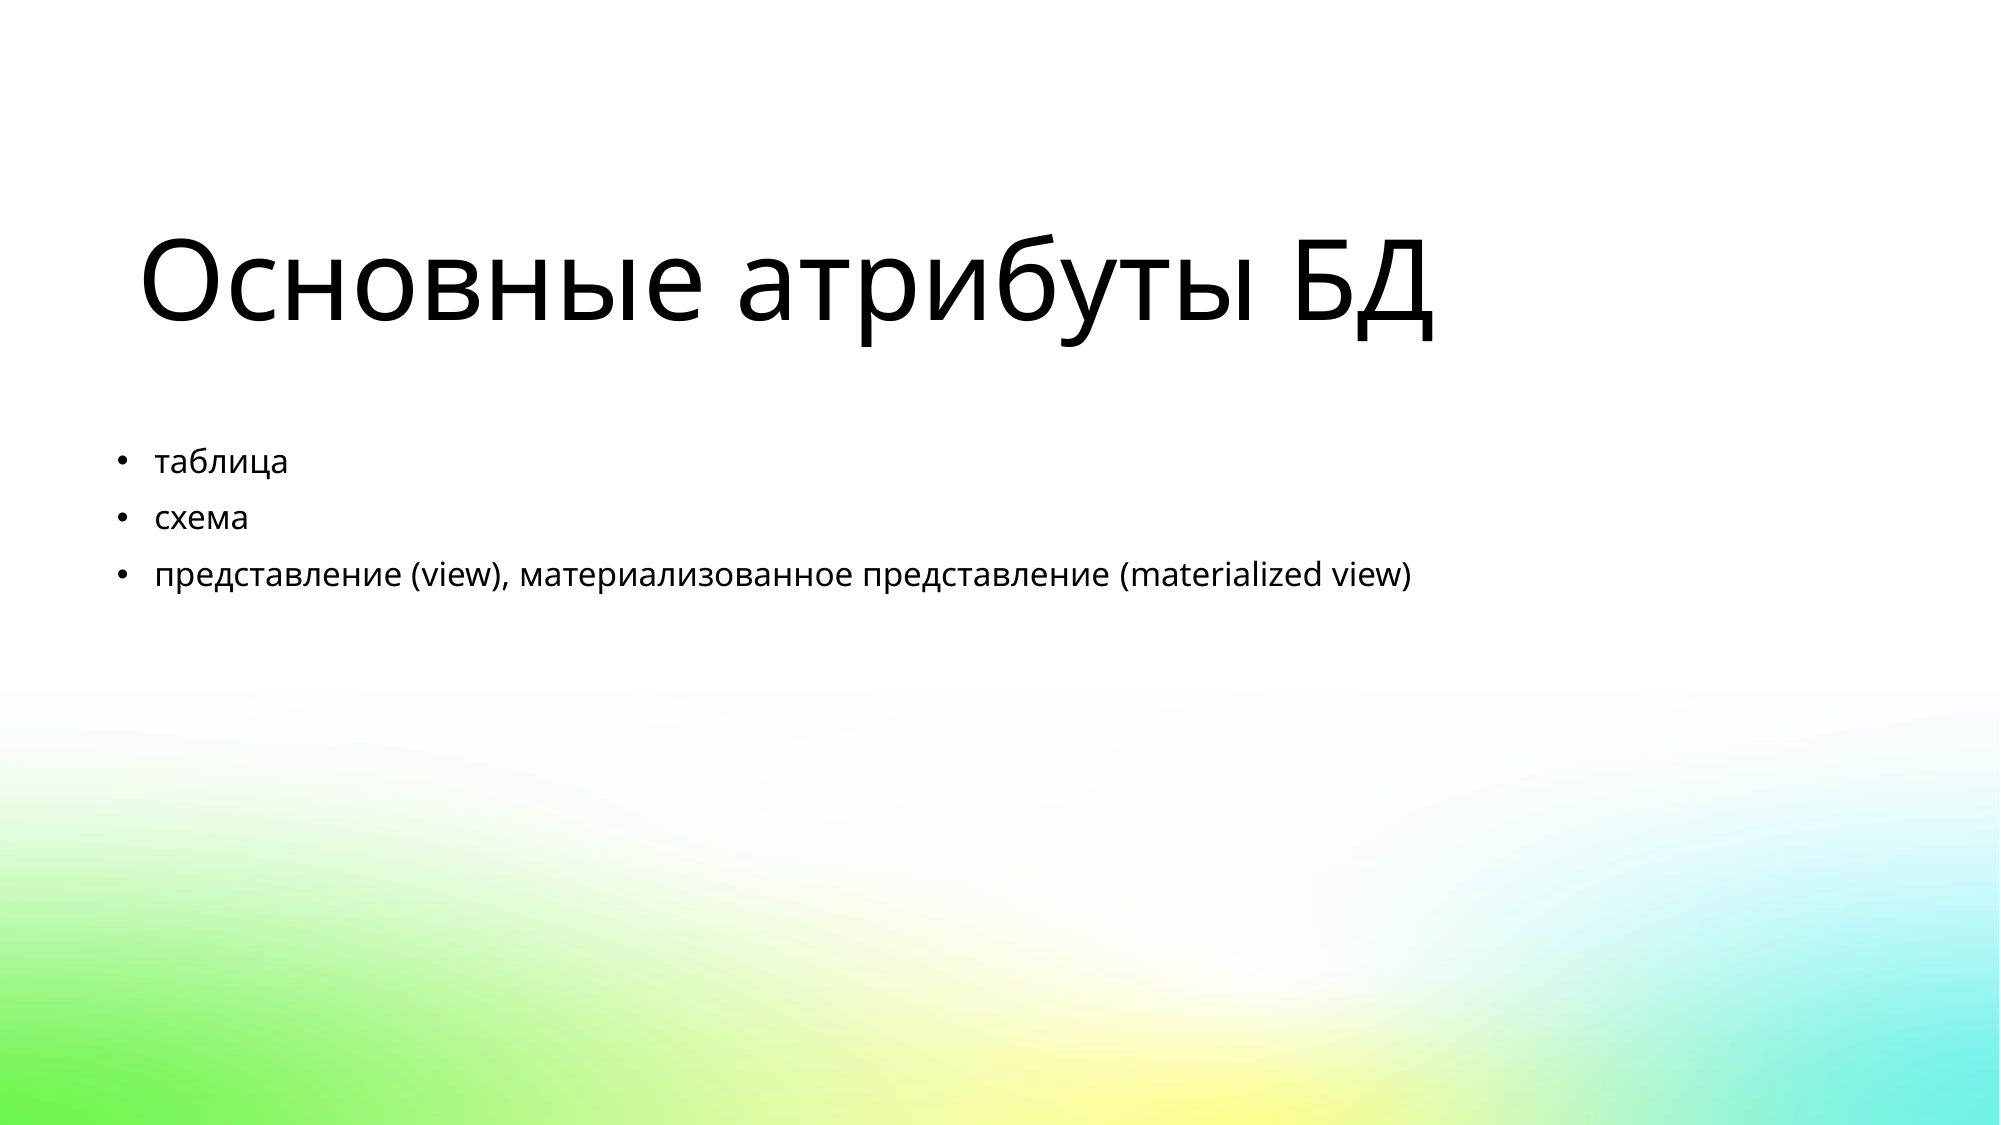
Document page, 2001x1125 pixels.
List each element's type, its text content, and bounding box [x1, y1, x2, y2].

picture [0, 693, 2000, 1125]
text_box Основные атрибуты БД [137, 208, 1501, 357]
text_box таблица схема представление (view), материализованное представление (materialized view) [116, 444, 1888, 870]
